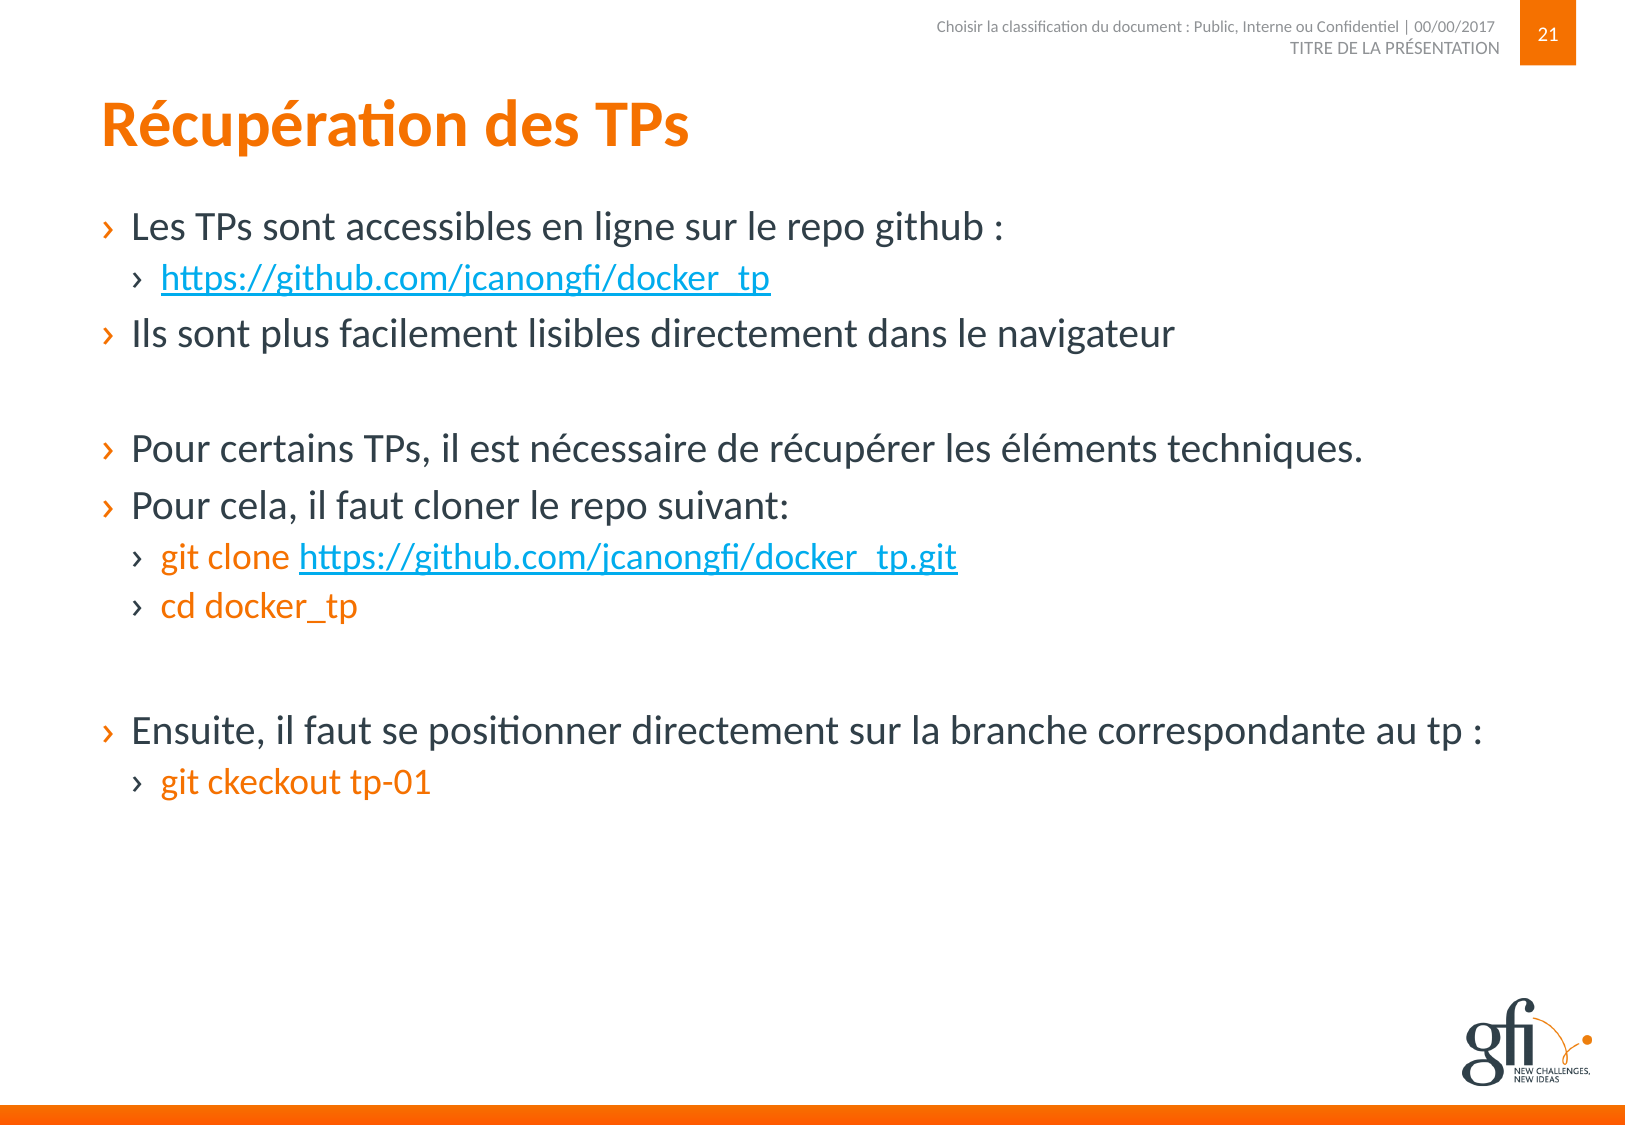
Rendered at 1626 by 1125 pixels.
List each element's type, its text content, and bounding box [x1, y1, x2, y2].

list Les TPs sont accessibles en ligne sur le repo github : https://github.com/jcanongfi/docker_tp Ils sont plus facilement lisibles directement dans le navigateur Pour certains TPs, il est nécessaire de récupérer les éléments techniques. Pour cela, il faut cloner le repo suivant: git clone https://github.com/jcanongfi/docker_tp.git cd docker_tp Ensuite, il faut se positionner directement sur la branche correspondante au tp : git ckeckout tp-01 [101, 204, 1515, 1063]
slide_number 21 [1520, 0, 1577, 66]
picture [1462, 998, 1592, 1090]
footer TITRE DE LA PRÉSENTATION [557, 16, 1515, 67]
title Récupération des TPs [101, 68, 1515, 182]
